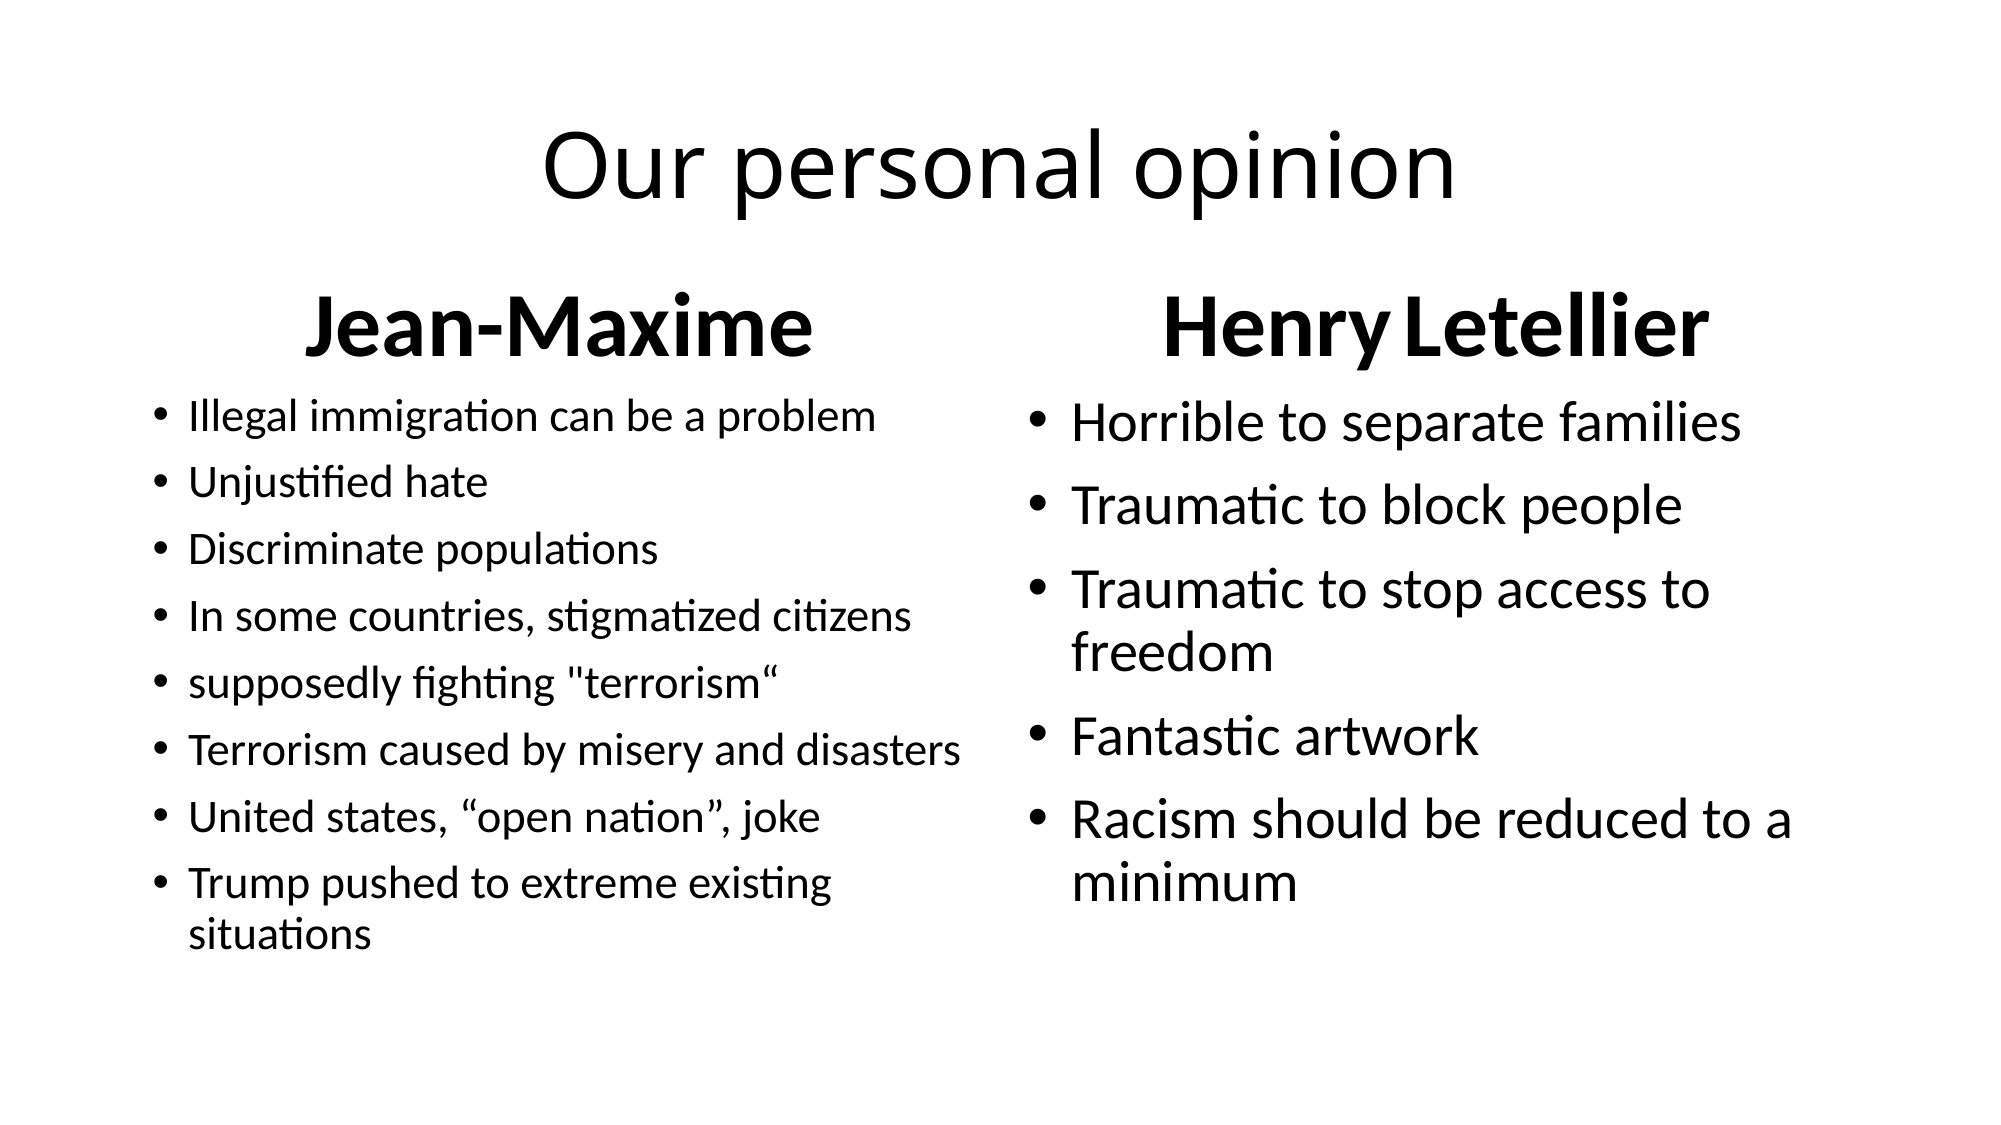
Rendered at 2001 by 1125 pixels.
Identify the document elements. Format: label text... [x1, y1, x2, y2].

list Horrible to separate families Traumatic to block people Traumatic to stop access to freedom Fantastic artwork Racism should be reduced to a minimum [1012, 383, 1863, 1016]
list Henry Letellier [1011, 248, 1863, 384]
title Our personal opinion [137, 59, 1863, 278]
list Jean-Maxime [137, 248, 984, 383]
list Illegal immigration can be a problem Unjustified hate Discriminate populations In some countries, stigmatized citizens supposedly fighting "terrorism“ Terrorism caused by misery and disasters United states, “open nation”, joke Trump pushed to extreme existing situations [137, 383, 984, 1016]
